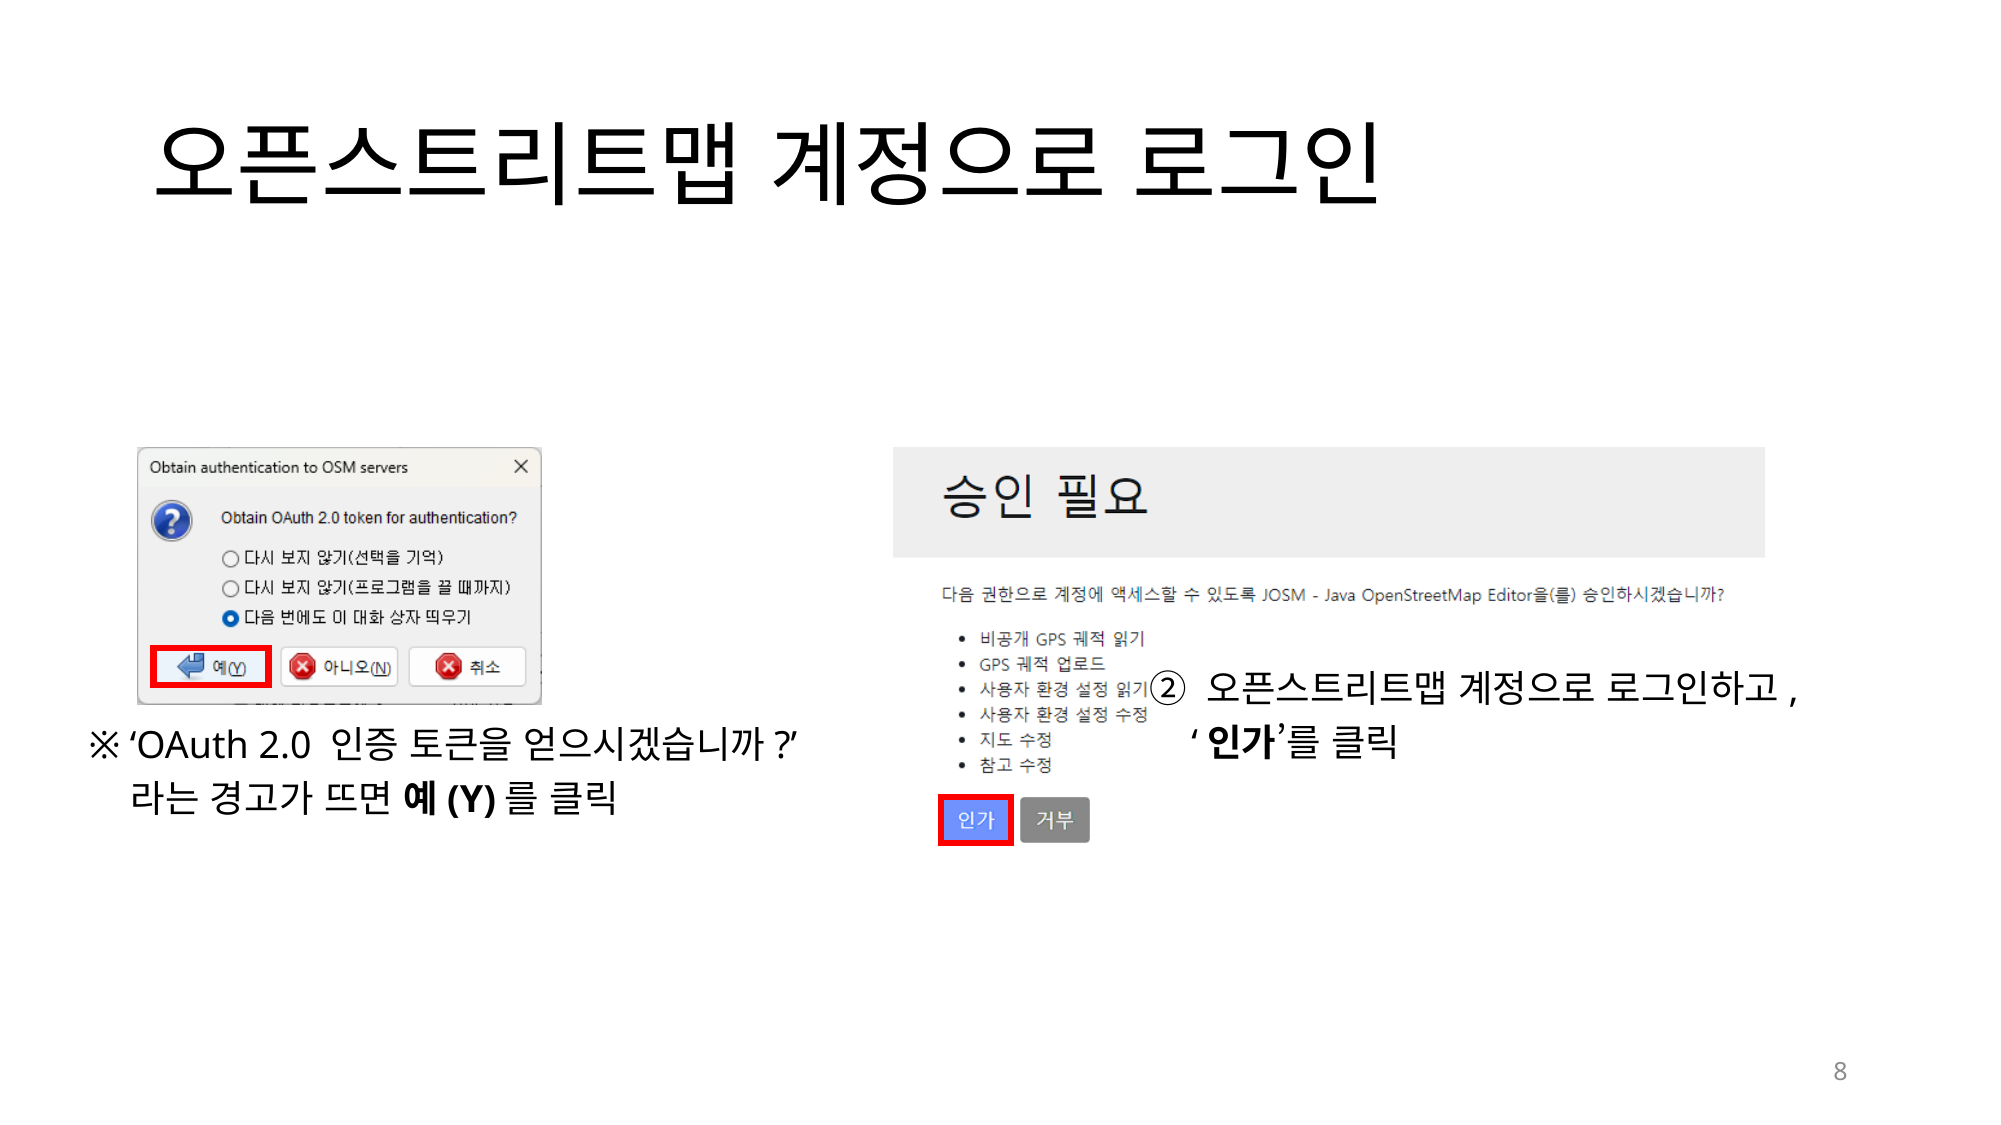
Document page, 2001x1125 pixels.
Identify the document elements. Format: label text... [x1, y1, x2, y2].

slide_number 8 [1412, 1042, 1863, 1103]
title 오픈스트리트맵 계정으로 로그인 [137, 59, 1863, 278]
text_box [137, 447, 848, 827]
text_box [893, 447, 1836, 873]
